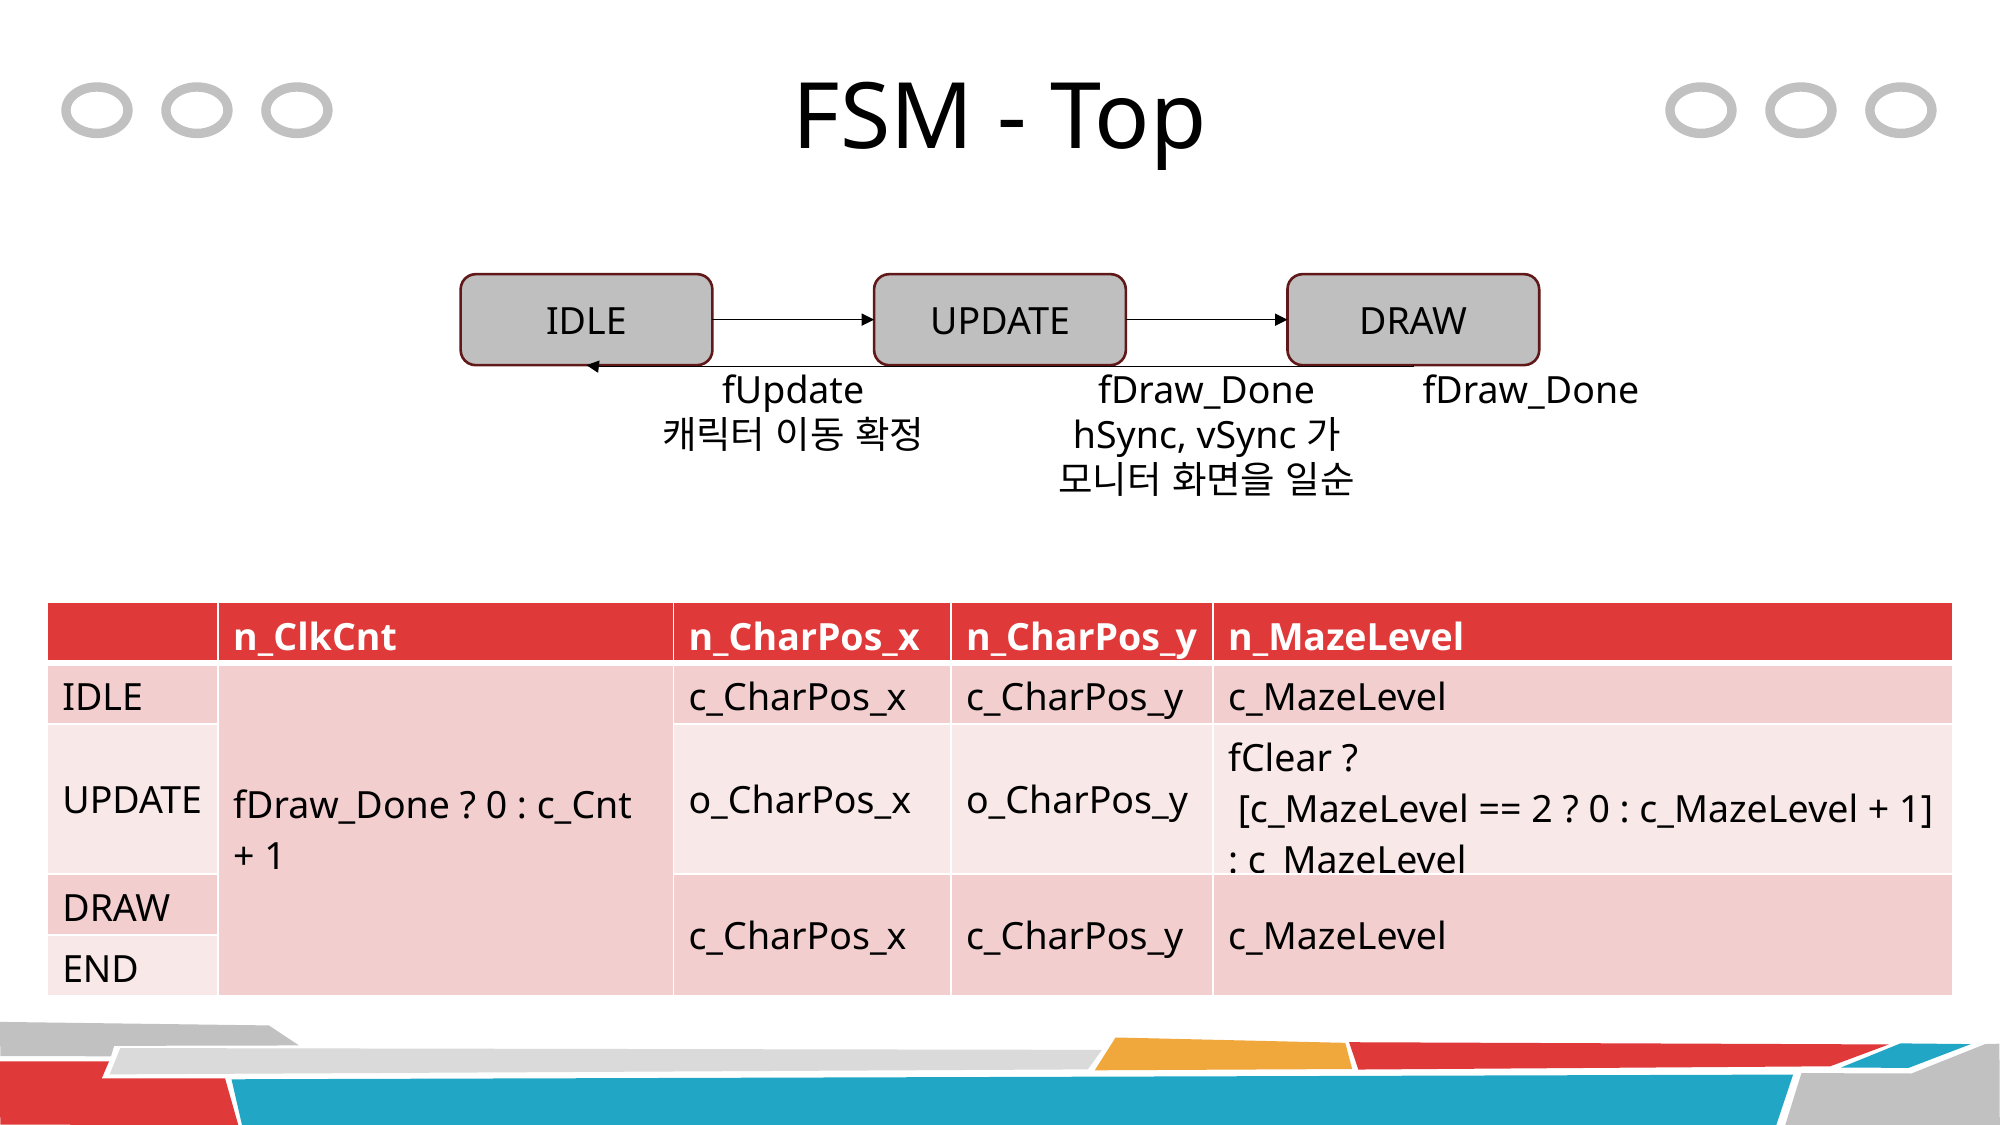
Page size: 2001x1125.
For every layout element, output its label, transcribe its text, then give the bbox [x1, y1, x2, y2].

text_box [999, 0, 1003, 779]
text_box fDraw_Done [1388, 358, 1675, 419]
table_header n_MazeLevel [1214, 603, 1952, 660]
table_cell UPDATE [48, 725, 217, 873]
table_cell fClear ? [c_MazeLevel == 2 ? 0 : c_MazeLevel + 1] : c_MazeLevel [1214, 725, 1952, 873]
title FSM - Top [350, 18, 999, 206]
text_box IDLE [459, 272, 714, 367]
title FSM - Top [1003, 18, 1650, 206]
table_header n_CharPos_y [1003, 603, 1212, 660]
table_cell END [48, 936, 217, 995]
table_cell c_MazeLevel [1214, 875, 1952, 995]
table_header [48, 603, 217, 660]
table_cell c_CharPos_y [952, 875, 1212, 995]
table_cell c_MazeLevel [1214, 666, 1952, 723]
text_box DRAW [1286, 272, 1541, 358]
text_box fUpdate 캐릭터 이동 확정 [586, 366, 999, 464]
text_box UPDATE [872, 272, 999, 358]
table_header n_ClkCnt [219, 603, 673, 660]
table_cell fDraw_Done ? 0 : c_Cnt + 1 [219, 666, 673, 995]
text_box fUpdate 캐릭터 이동 확정 [586, 358, 999, 366]
table_cell o_CharPos_x [674, 725, 950, 873]
table_header n_CharPos_x [674, 603, 950, 660]
table_cell c_CharPos_y [1003, 666, 1212, 723]
table_cell c_CharPos_x [674, 875, 950, 995]
table_cell DRAW [48, 875, 217, 934]
table_cell c_CharPos_x [674, 666, 950, 723]
table_cell o_CharPos_y [952, 725, 1212, 873]
text_box fDraw_Done hSync, vSync가 모니터 화면을 일순 [1025, 358, 1388, 509]
text_box UPDATE [1003, 272, 1128, 366]
table_cell IDLE [48, 666, 217, 723]
table_cell c_CharPos_y [952, 666, 999, 723]
table_header n_CharPos_y [952, 603, 999, 660]
